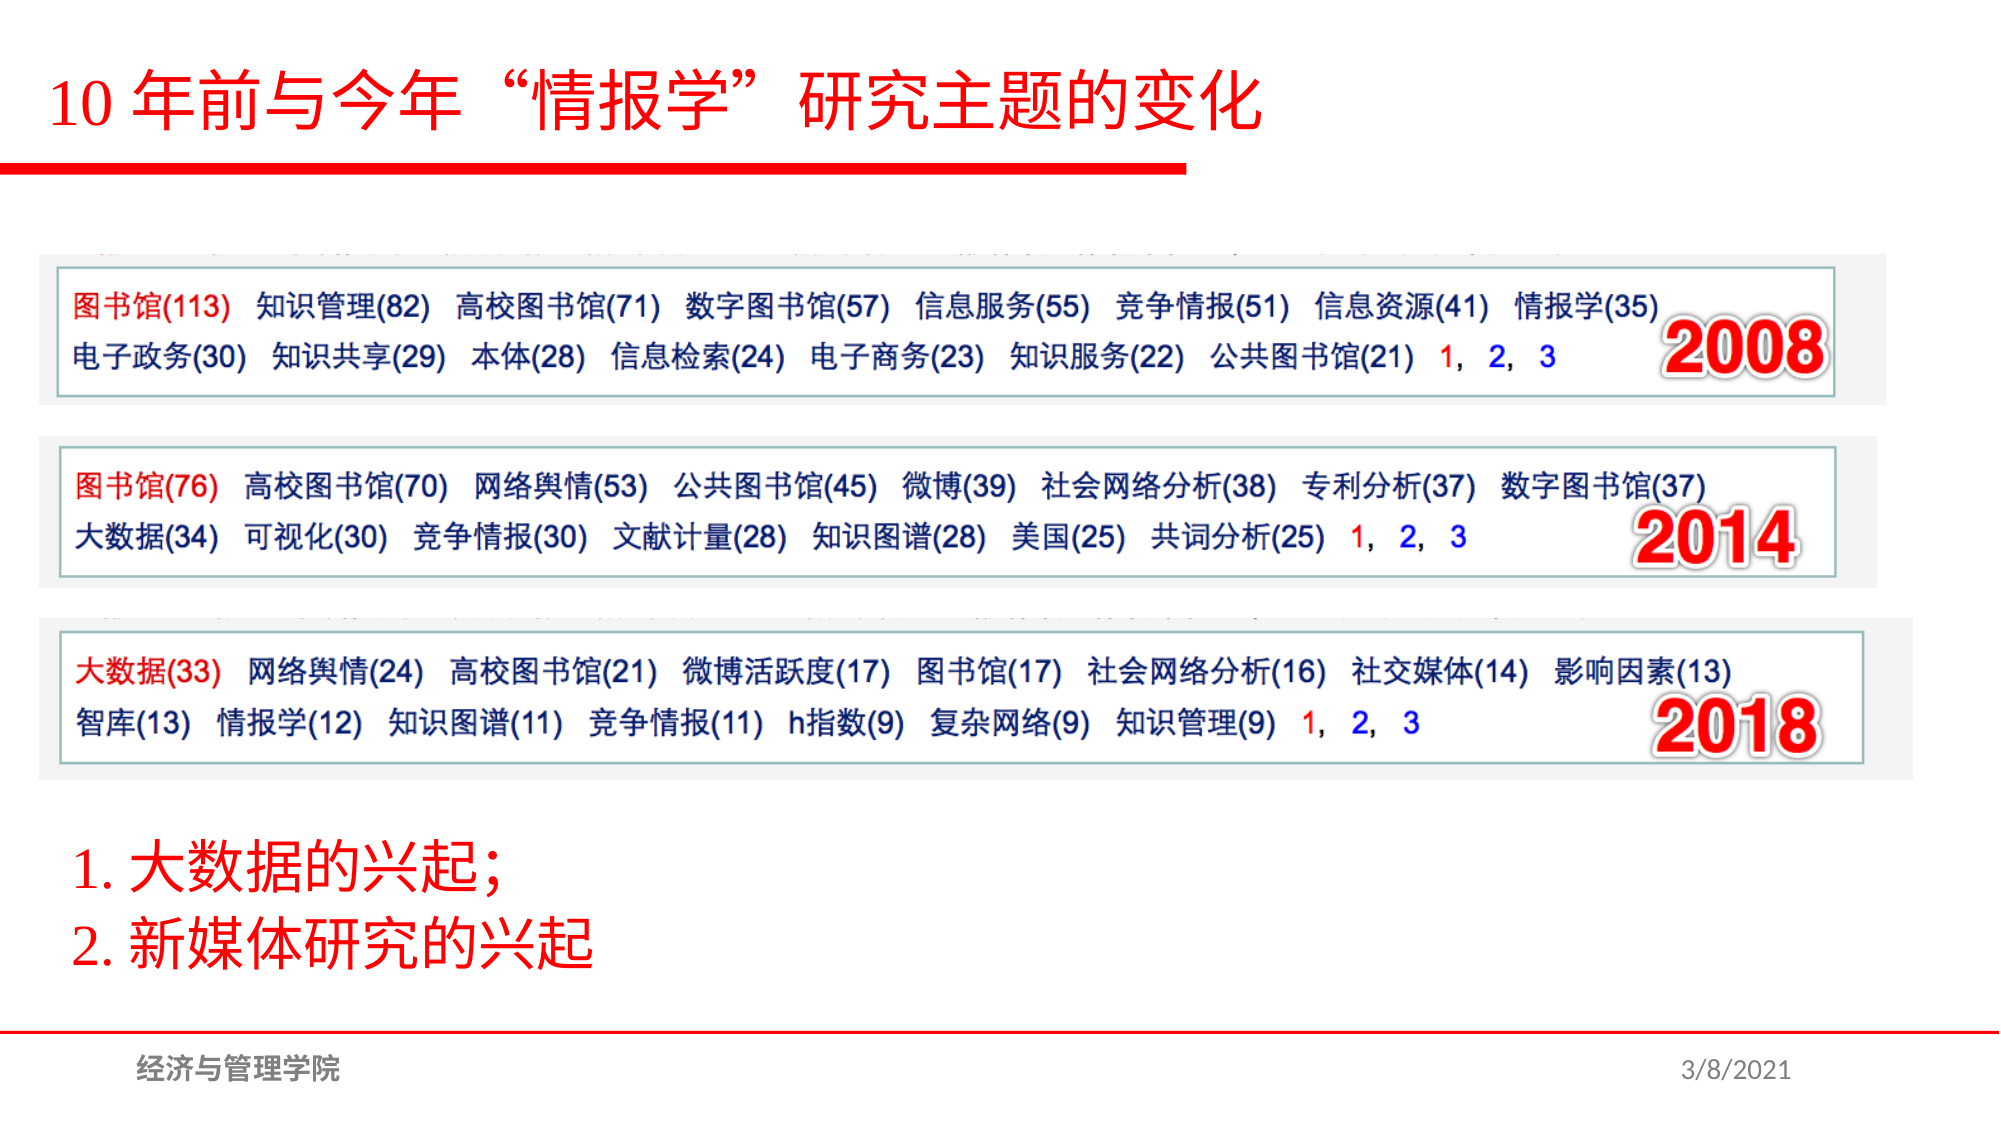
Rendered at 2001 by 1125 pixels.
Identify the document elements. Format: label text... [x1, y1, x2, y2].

picture [39, 618, 1913, 780]
picture [39, 253, 1886, 406]
text_box 10年前与今年“情报学”研究主题的变化 [18, 43, 1280, 146]
picture [39, 436, 1877, 588]
text_box 1.大数据的兴起； 2.新媒体研究的兴起 [41, 815, 610, 985]
